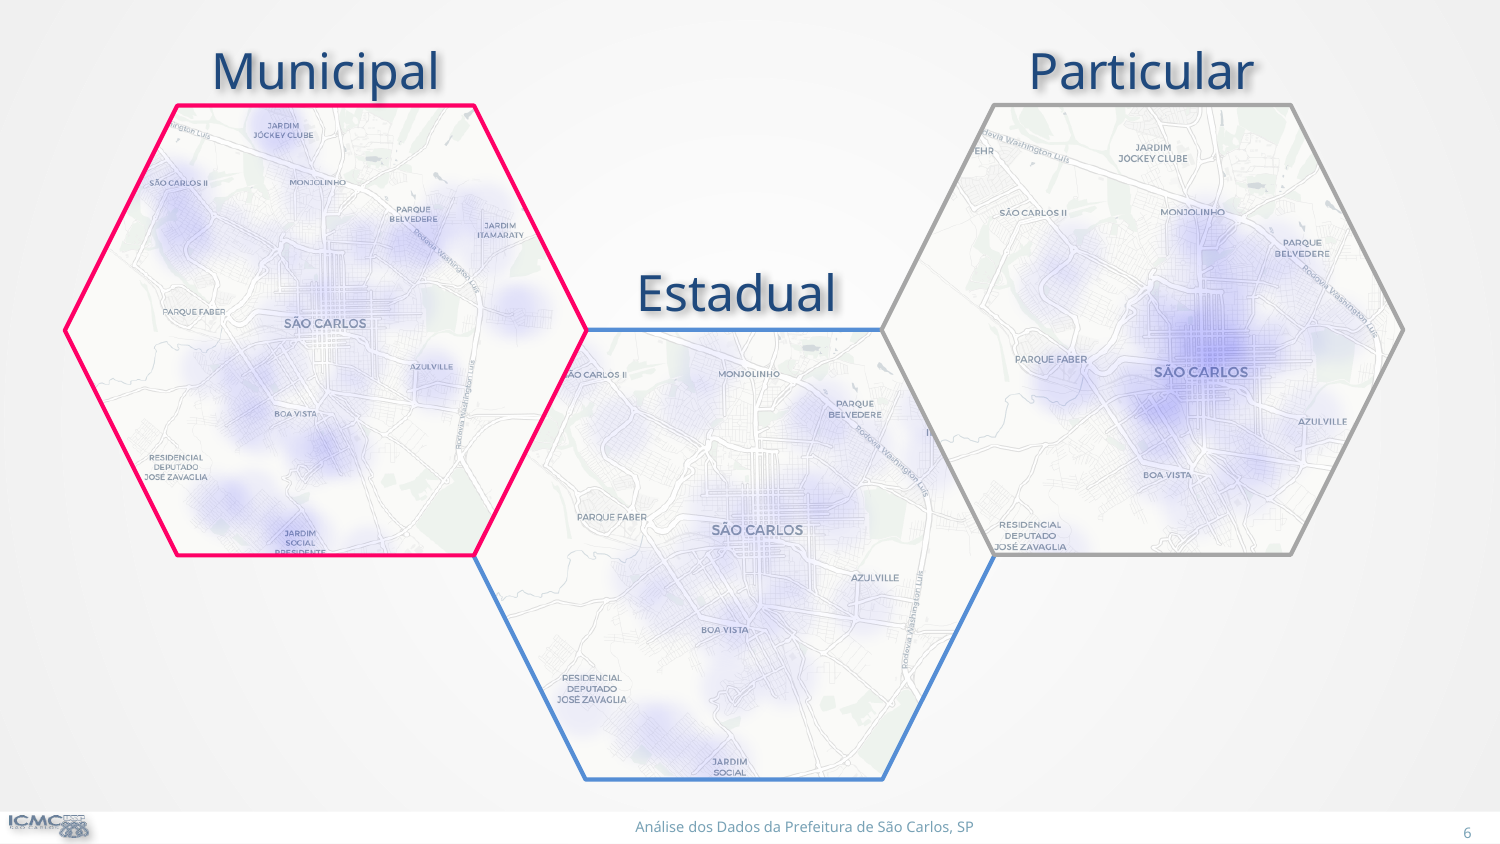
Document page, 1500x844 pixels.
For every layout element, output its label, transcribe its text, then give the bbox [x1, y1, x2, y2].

text_box Particular [1014, 32, 1271, 103]
text_box Municipal [196, 32, 455, 103]
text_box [64, 104, 1404, 780]
picture [9, 815, 89, 838]
